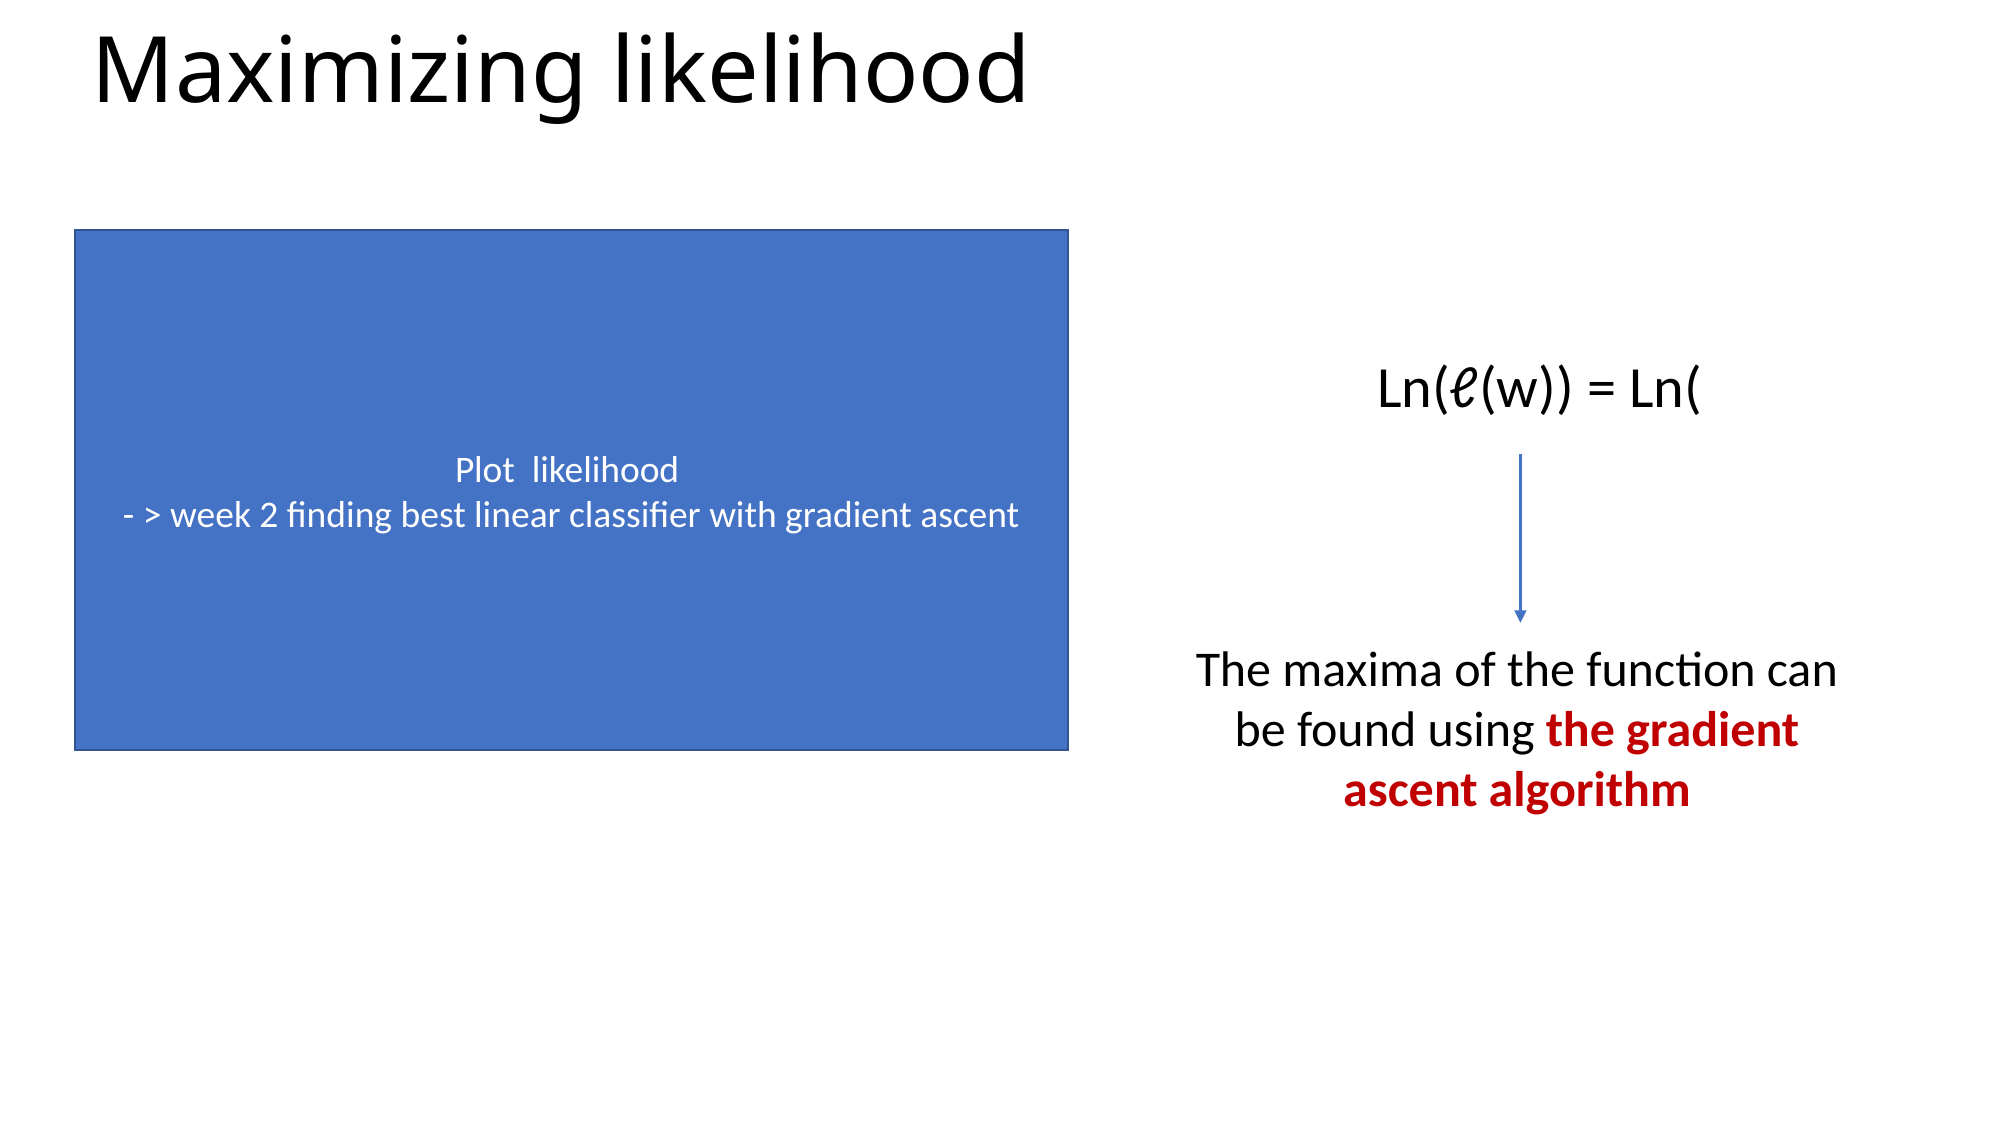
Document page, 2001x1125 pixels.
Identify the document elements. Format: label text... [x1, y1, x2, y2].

text_box The maxima of the function can be found using the gradient ascent algorithm [1170, 629, 1864, 825]
text_box Maximizing likelihood [77, 15, 1878, 204]
text_box Plot likelihood - > week 2 finding best linear classifier with gradient ascent [74, 229, 1069, 751]
